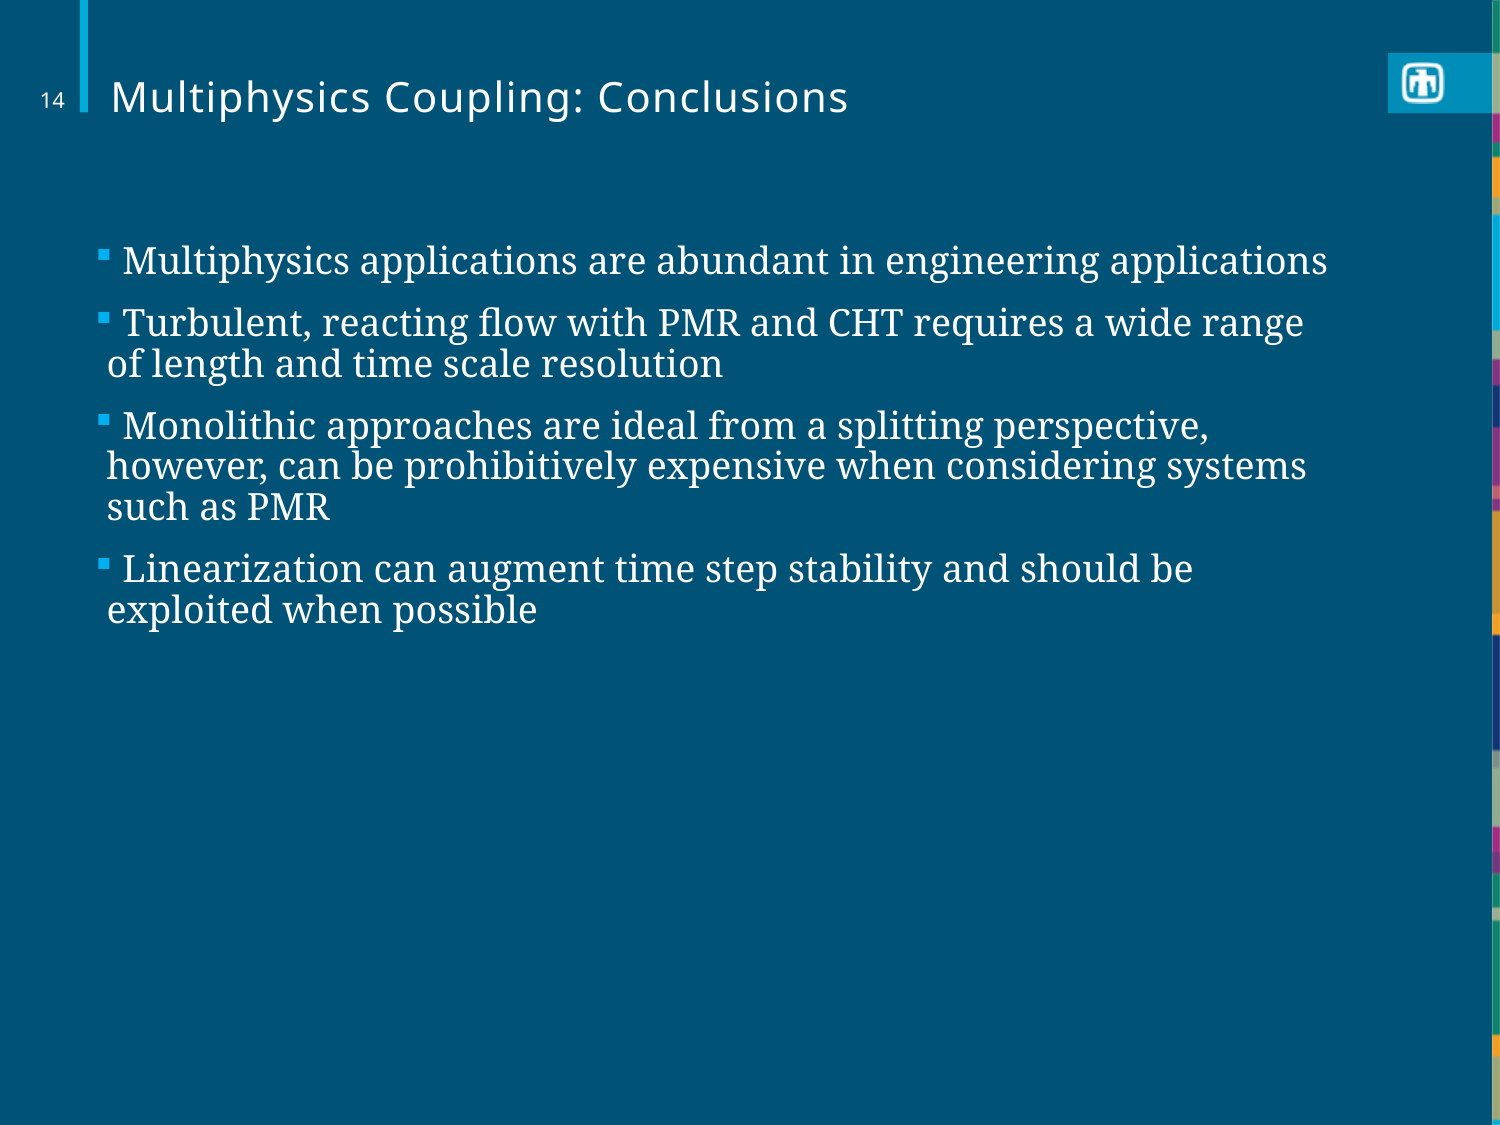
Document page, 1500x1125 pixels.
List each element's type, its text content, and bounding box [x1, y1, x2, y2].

picture [1493, 330, 1499, 1120]
list Multiphysics applications are abundant in engineering applications Turbulent, reacting flow with PMR and CHT requires a wide range of length and time scale resolution Monolithic approaches are ideal from a splitting perspective, however, can be prohibitively expensive when considering systems such as PMR Linearization can augment time step stability and should be exploited when possible [95, 234, 1333, 798]
picture [1402, 63, 1444, 103]
picture [1493, 1, 1499, 215]
slide_number 14 [7, 71, 80, 132]
title Multiphysics Coupling: Conclusions [95, 35, 1333, 129]
